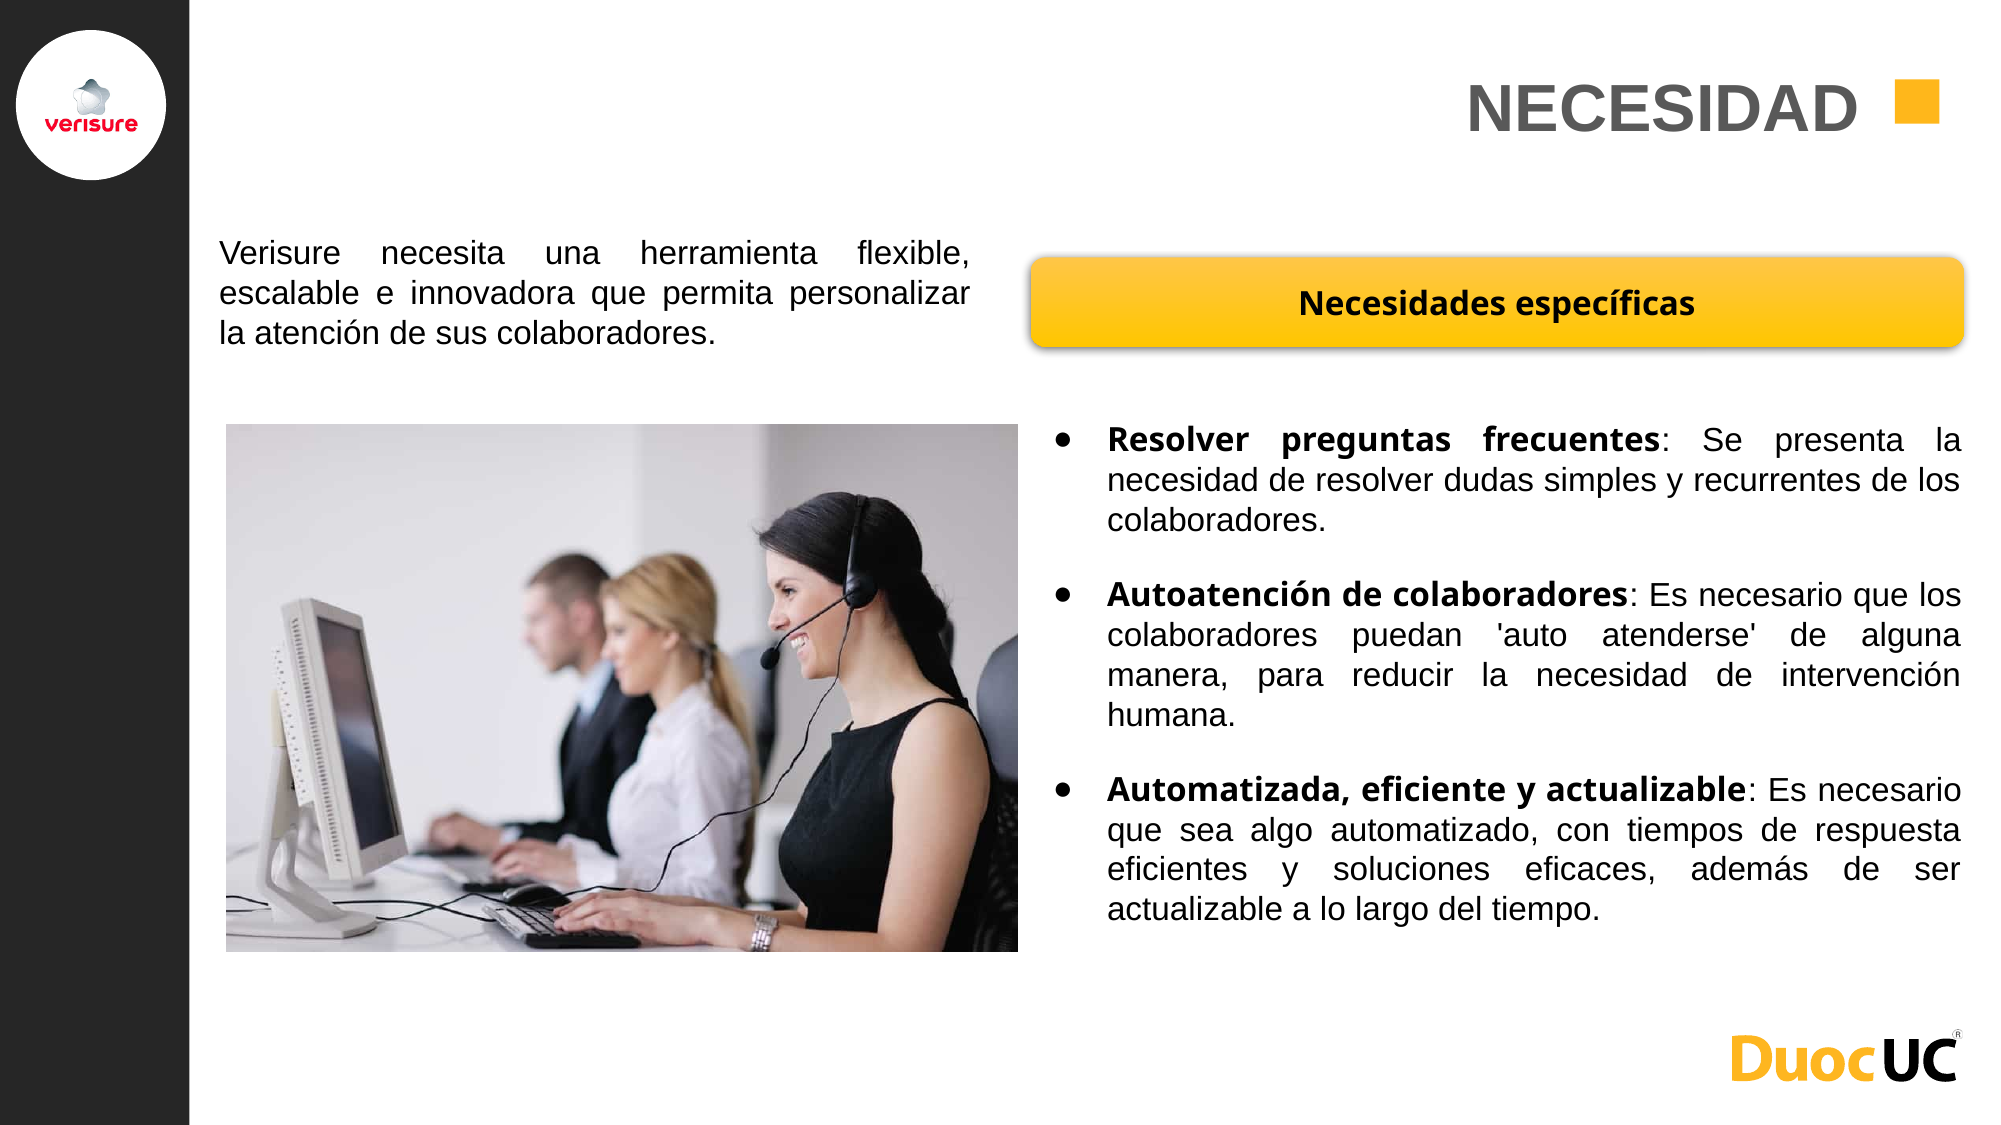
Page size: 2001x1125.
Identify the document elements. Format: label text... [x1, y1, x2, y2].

picture [15, 29, 167, 181]
picture [226, 423, 1018, 952]
text_box Verisure necesita una herramienta flexible, escalable e innovadora que permita personalizar la atención de sus colaboradores. [204, 223, 987, 381]
picture [1952, 1029, 1963, 1039]
text_box Necesidades específicas [1031, 257, 1963, 266]
list NECESIDAD [1068, 66, 1875, 144]
text_box Necesidades específicas [1030, 283, 1964, 347]
text_box Resolver preguntas frecuentes: Se presenta la necesidad de resolver dudas simples y recurrentes de los colaboradores. Autoatención de colaboradores: Es necesario que los colaboradores puedan 'auto atenderse' de alguna manera, para reducir la necesidad de intervención humana. Automatizada, eficiente y actualizable: Es necesario que sea algo automatizado, con tiempos de respuesta eficientes y soluciones eficaces, además de ser actualizable a lo largo del tiempo. [1017, 410, 1978, 939]
